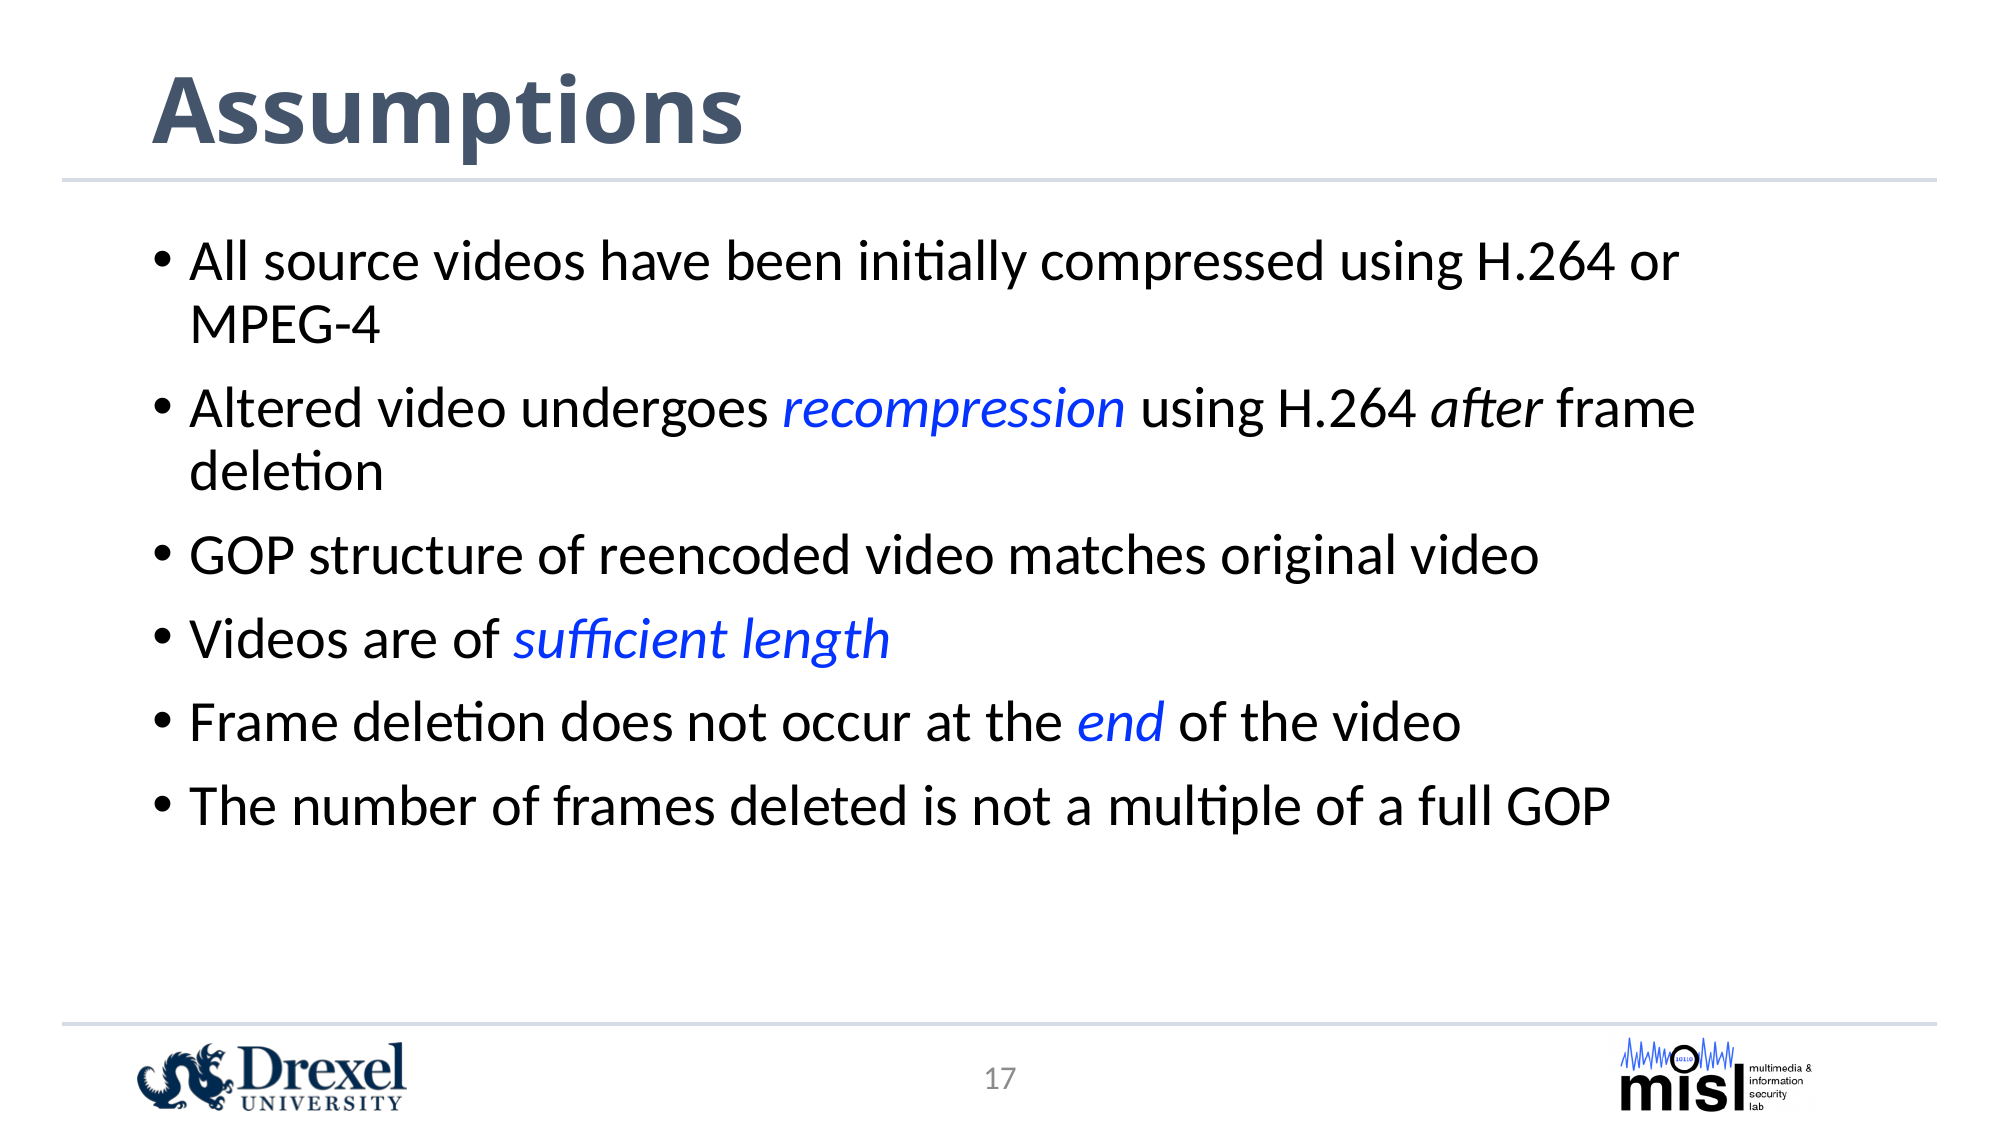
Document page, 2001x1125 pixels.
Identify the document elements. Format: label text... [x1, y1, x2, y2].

slide_number 16 [774, 1046, 1225, 1107]
picture [1601, 1032, 1823, 1121]
picture [137, 1042, 407, 1111]
title Assumptions [137, 5, 1863, 223]
list All source videos have been initially compressed using H.264 or MPEG-4 Altered video undergoes recompression using H.264 after frame deletion GOP structure of reencoded video matches original video Videos are of sufficient length Frame deletion does not occur at the end of the video The number of frames deleted is not a multiple of a full GOP [137, 223, 1863, 1014]
